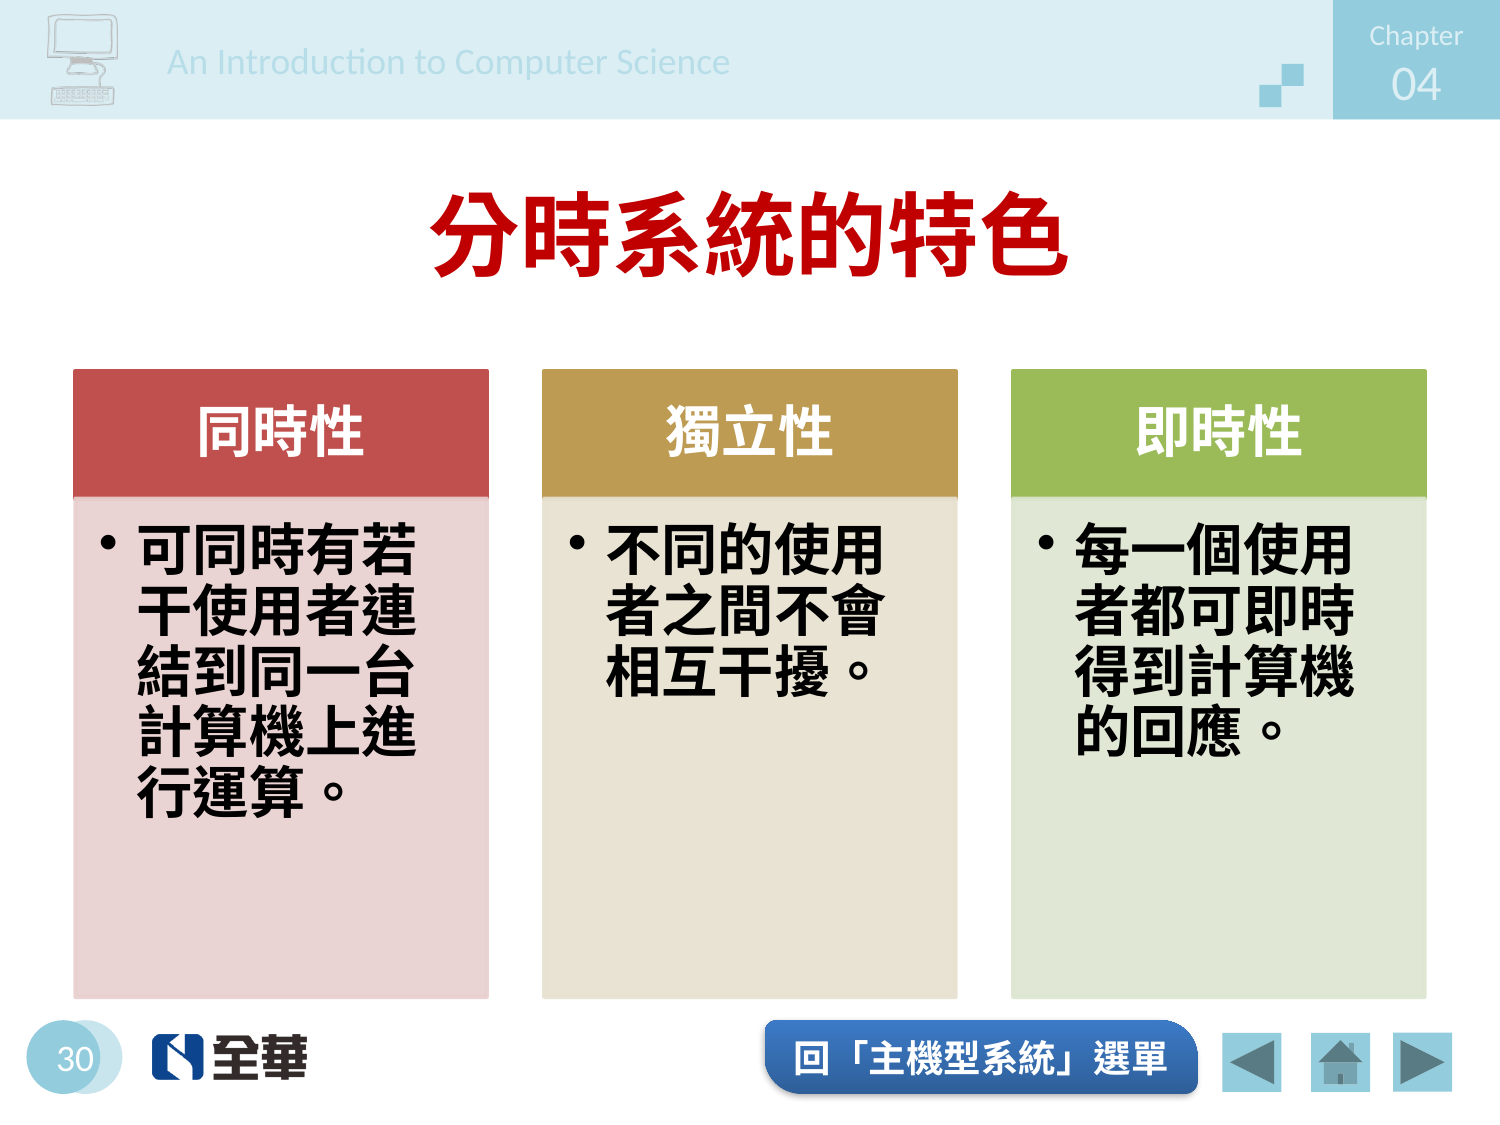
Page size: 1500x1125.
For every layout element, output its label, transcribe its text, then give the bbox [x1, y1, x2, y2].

title 分時系統的特色 [75, 138, 1425, 327]
text_box 回「主機型系統」選單 [764, 1020, 1198, 1094]
picture [152, 1034, 307, 1080]
picture [47, 14, 118, 106]
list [74, 362, 1426, 1006]
